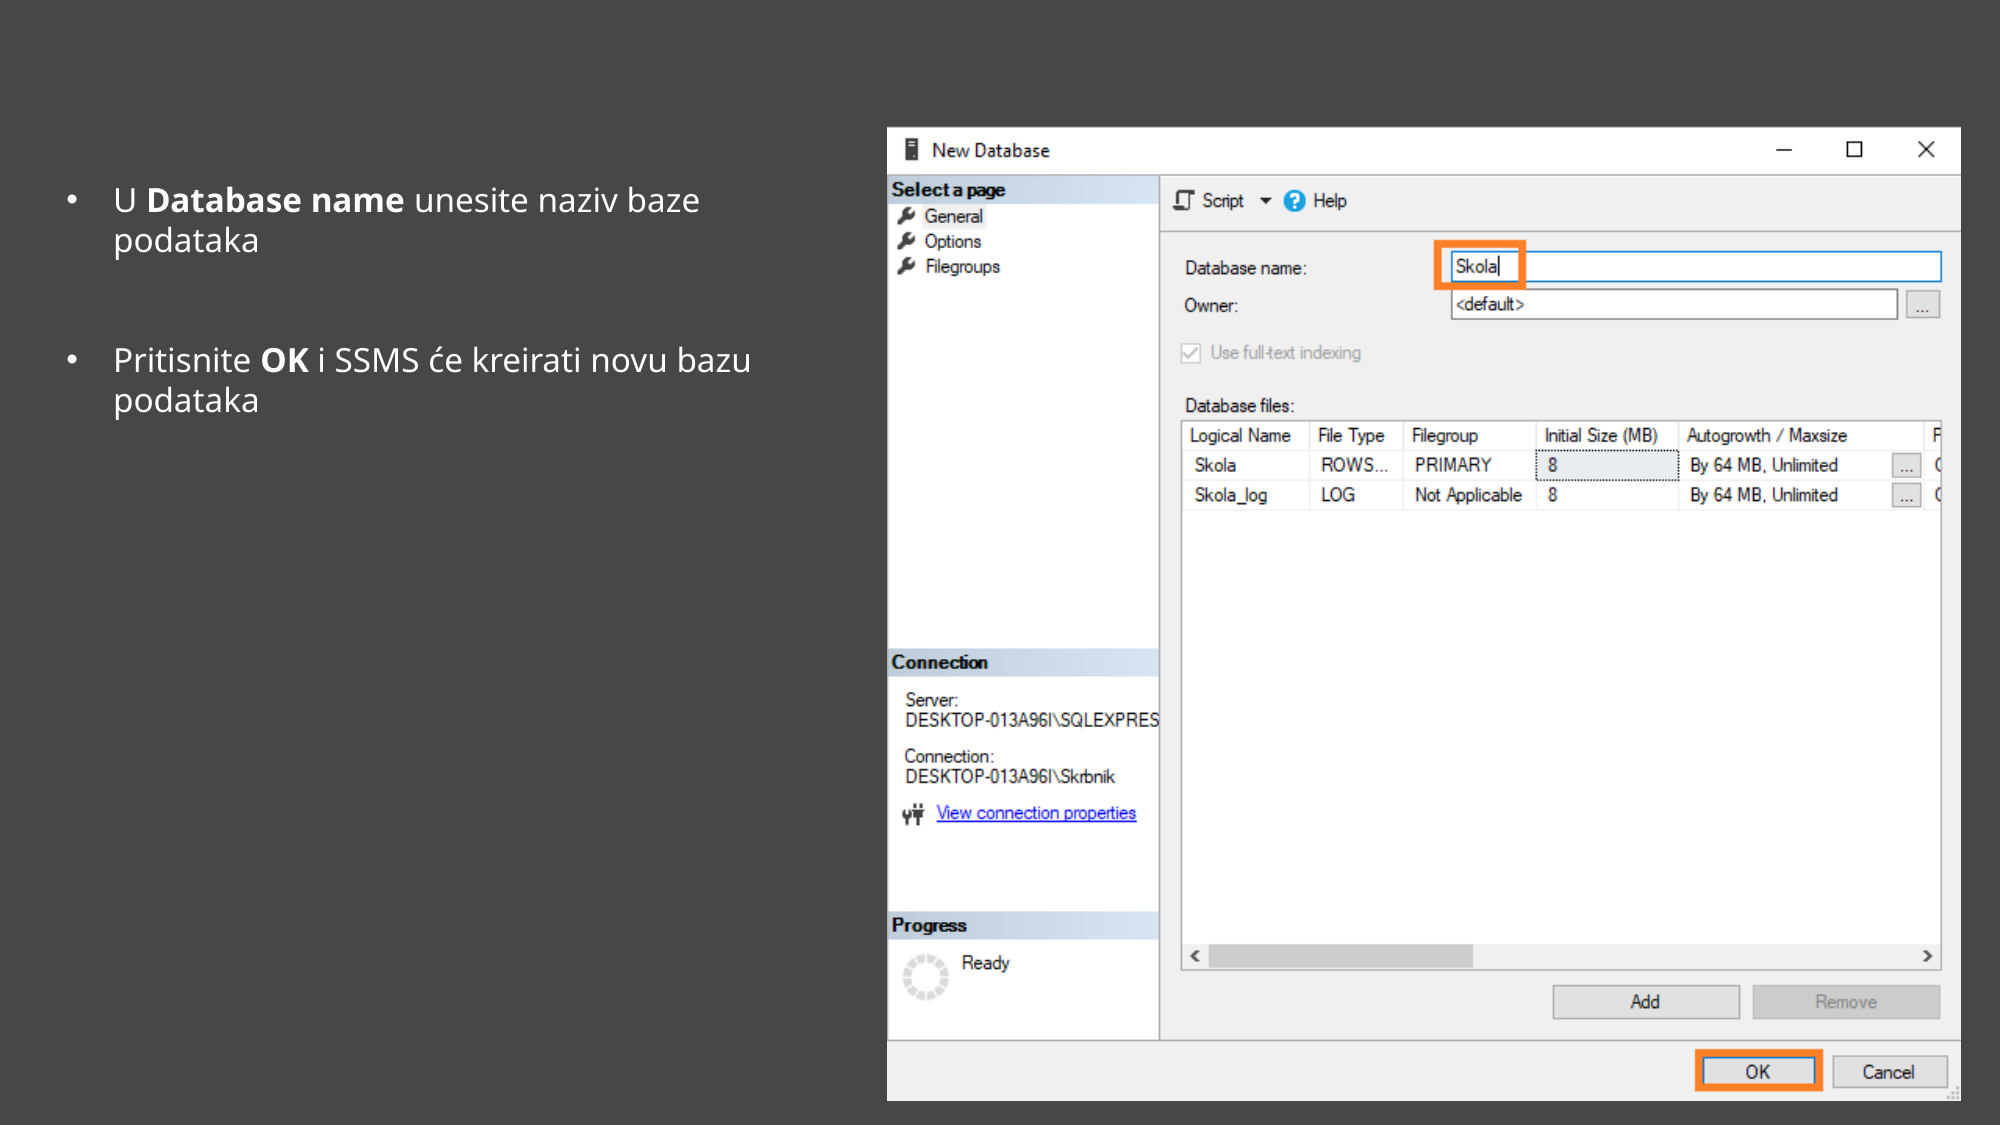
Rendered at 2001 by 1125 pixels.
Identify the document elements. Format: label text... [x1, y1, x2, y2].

picture [886, 126, 1961, 1101]
text_box U Database name unesite naziv baze podataka Pritisnite OK i SSMS će kreirati novu bazu podataka [51, 172, 858, 467]
